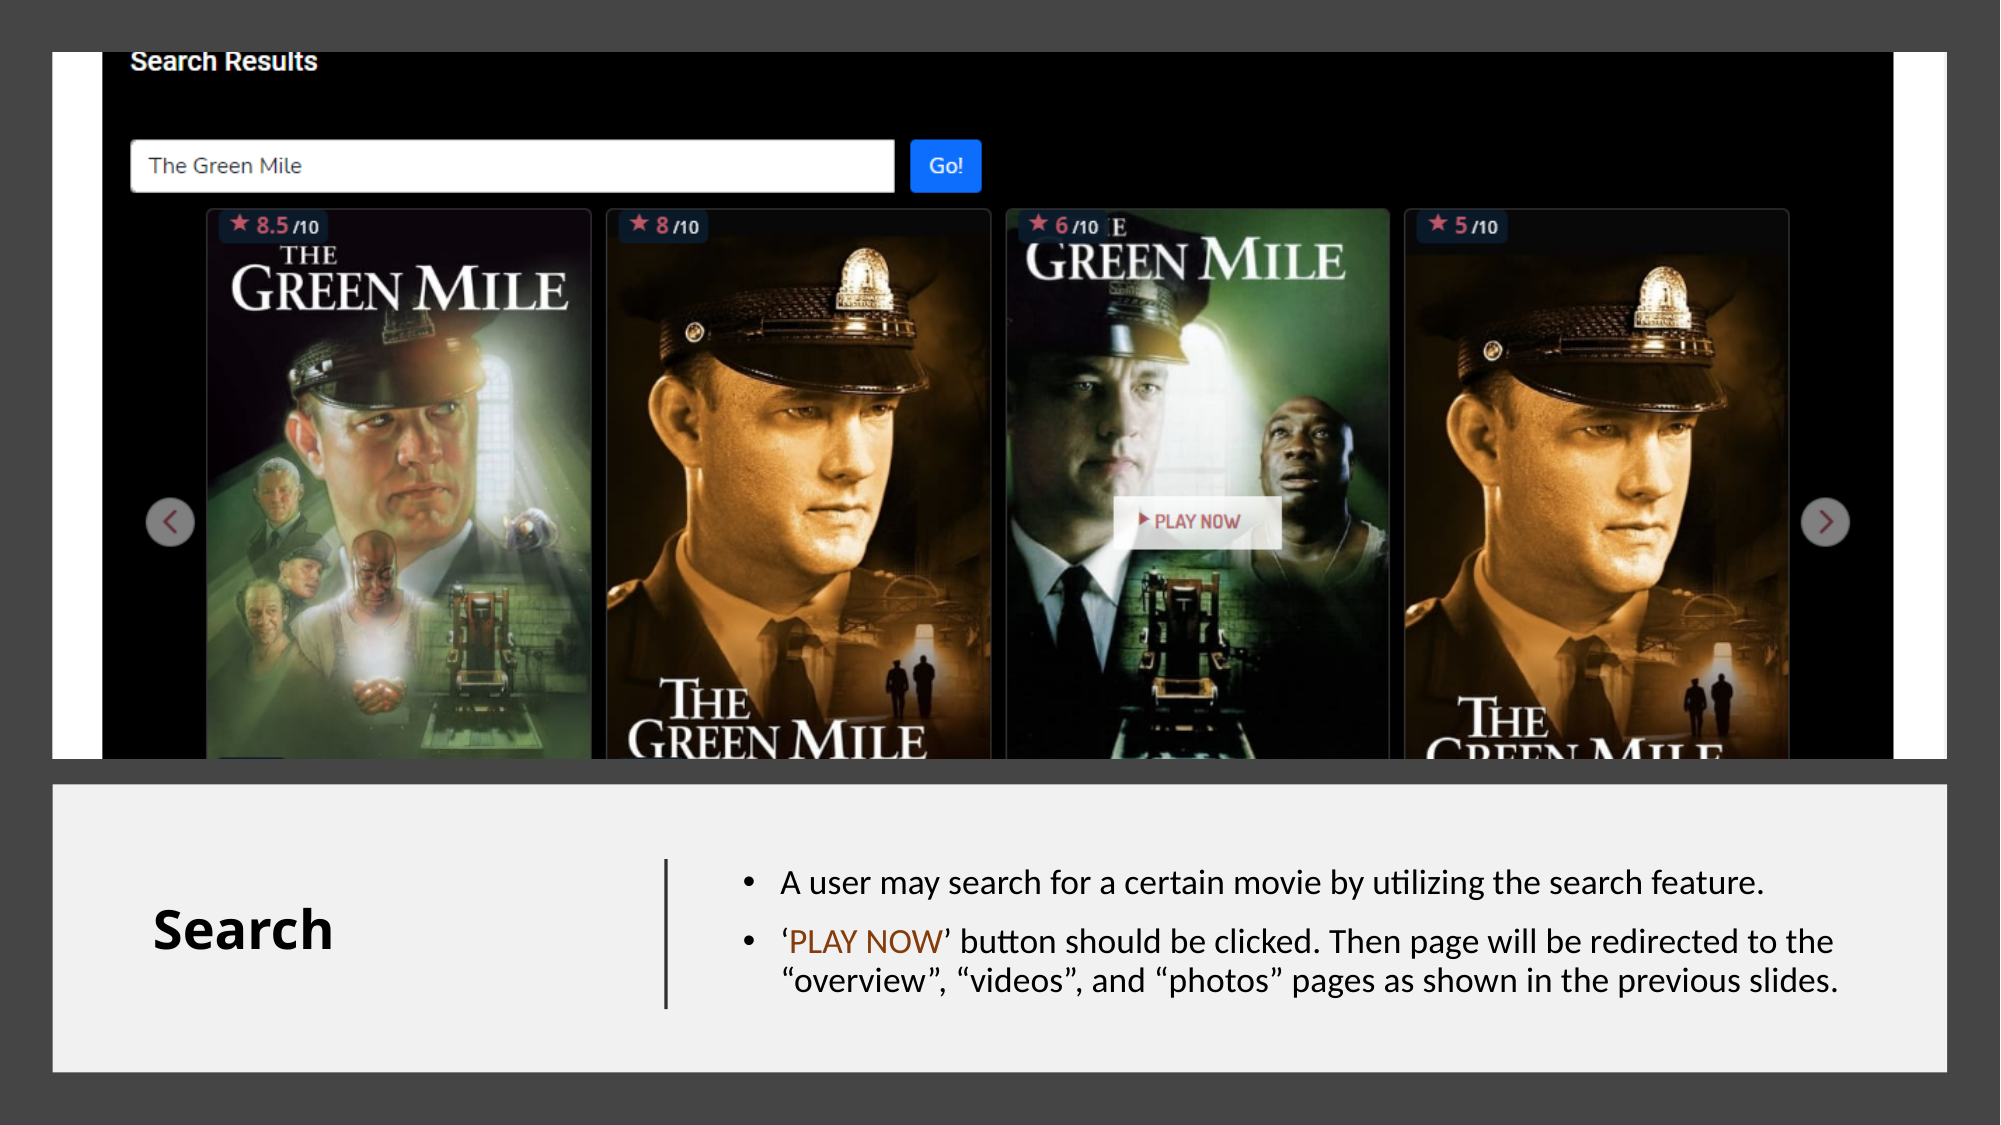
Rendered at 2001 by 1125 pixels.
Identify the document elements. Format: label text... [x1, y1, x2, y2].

title Search [138, 821, 612, 1043]
text_box [0, 0, 2000, 1125]
list A user may search for a certain movie by utilizing the search feature. ‘PLAY NOW’ button should be clicked. Then page will be redirected to the “overview”, “videos”, and “photos” pages as shown in the previous slides. [718, 821, 1863, 1043]
text_box [52, 783, 1948, 1073]
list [52, 52, 1947, 759]
